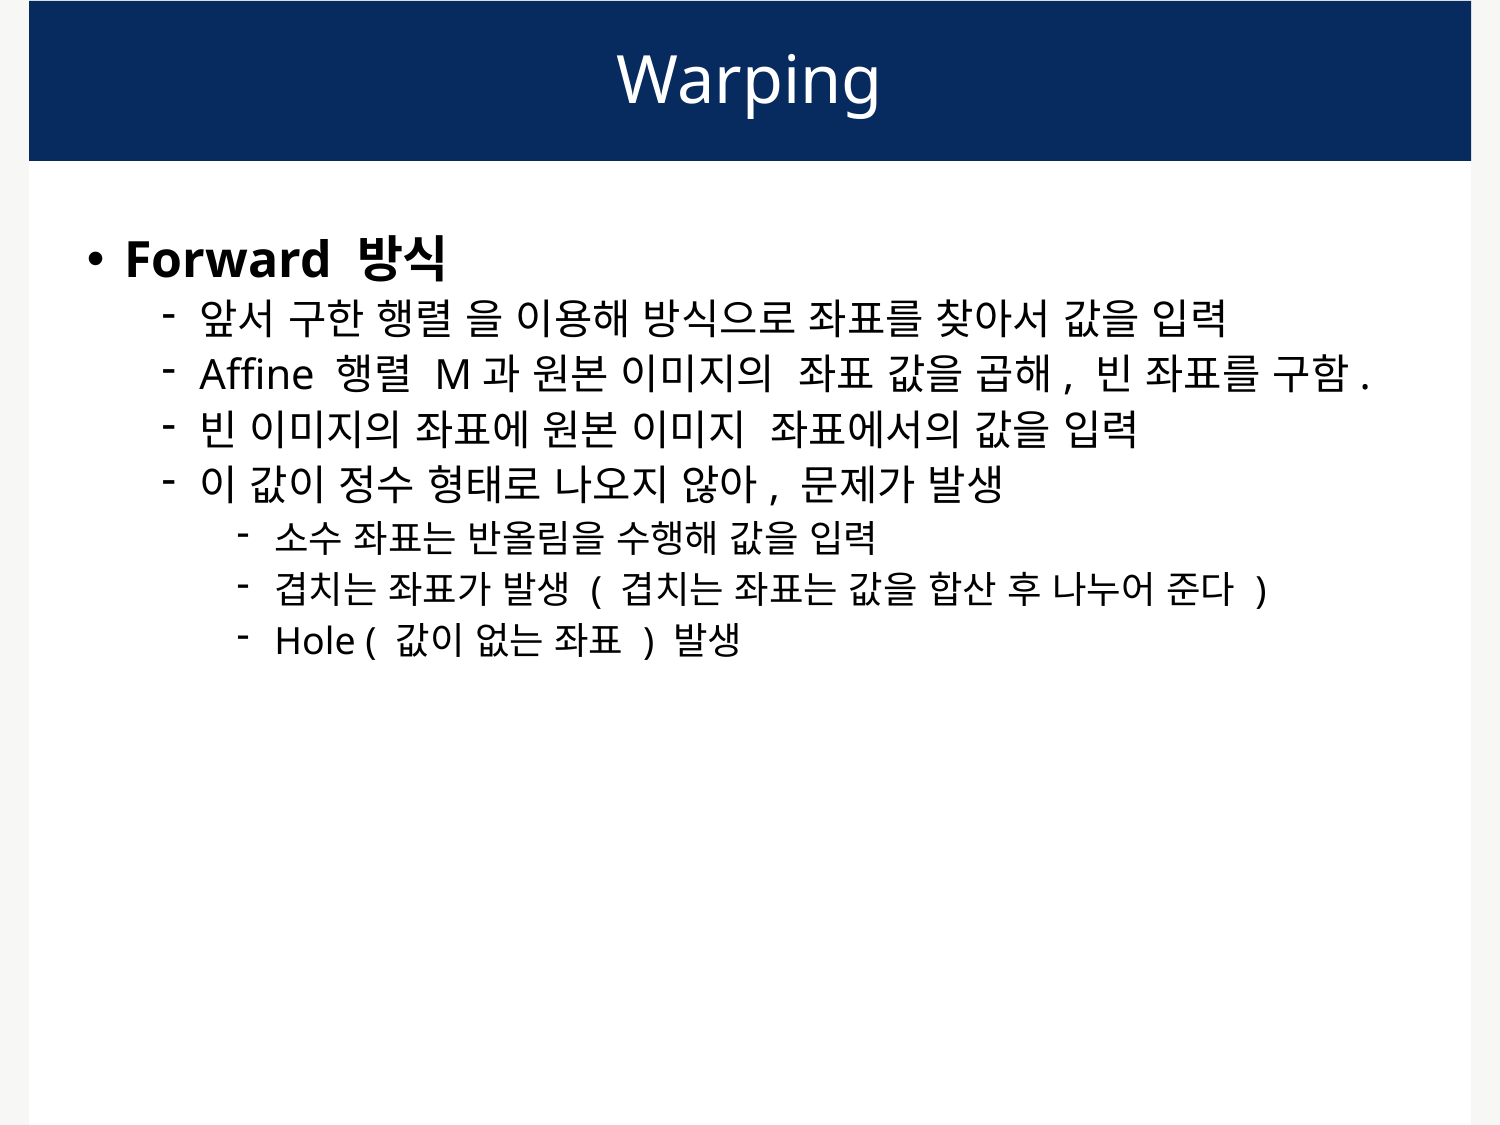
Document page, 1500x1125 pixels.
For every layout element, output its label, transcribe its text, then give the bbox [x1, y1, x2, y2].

title Warping [70, 31, 1430, 132]
